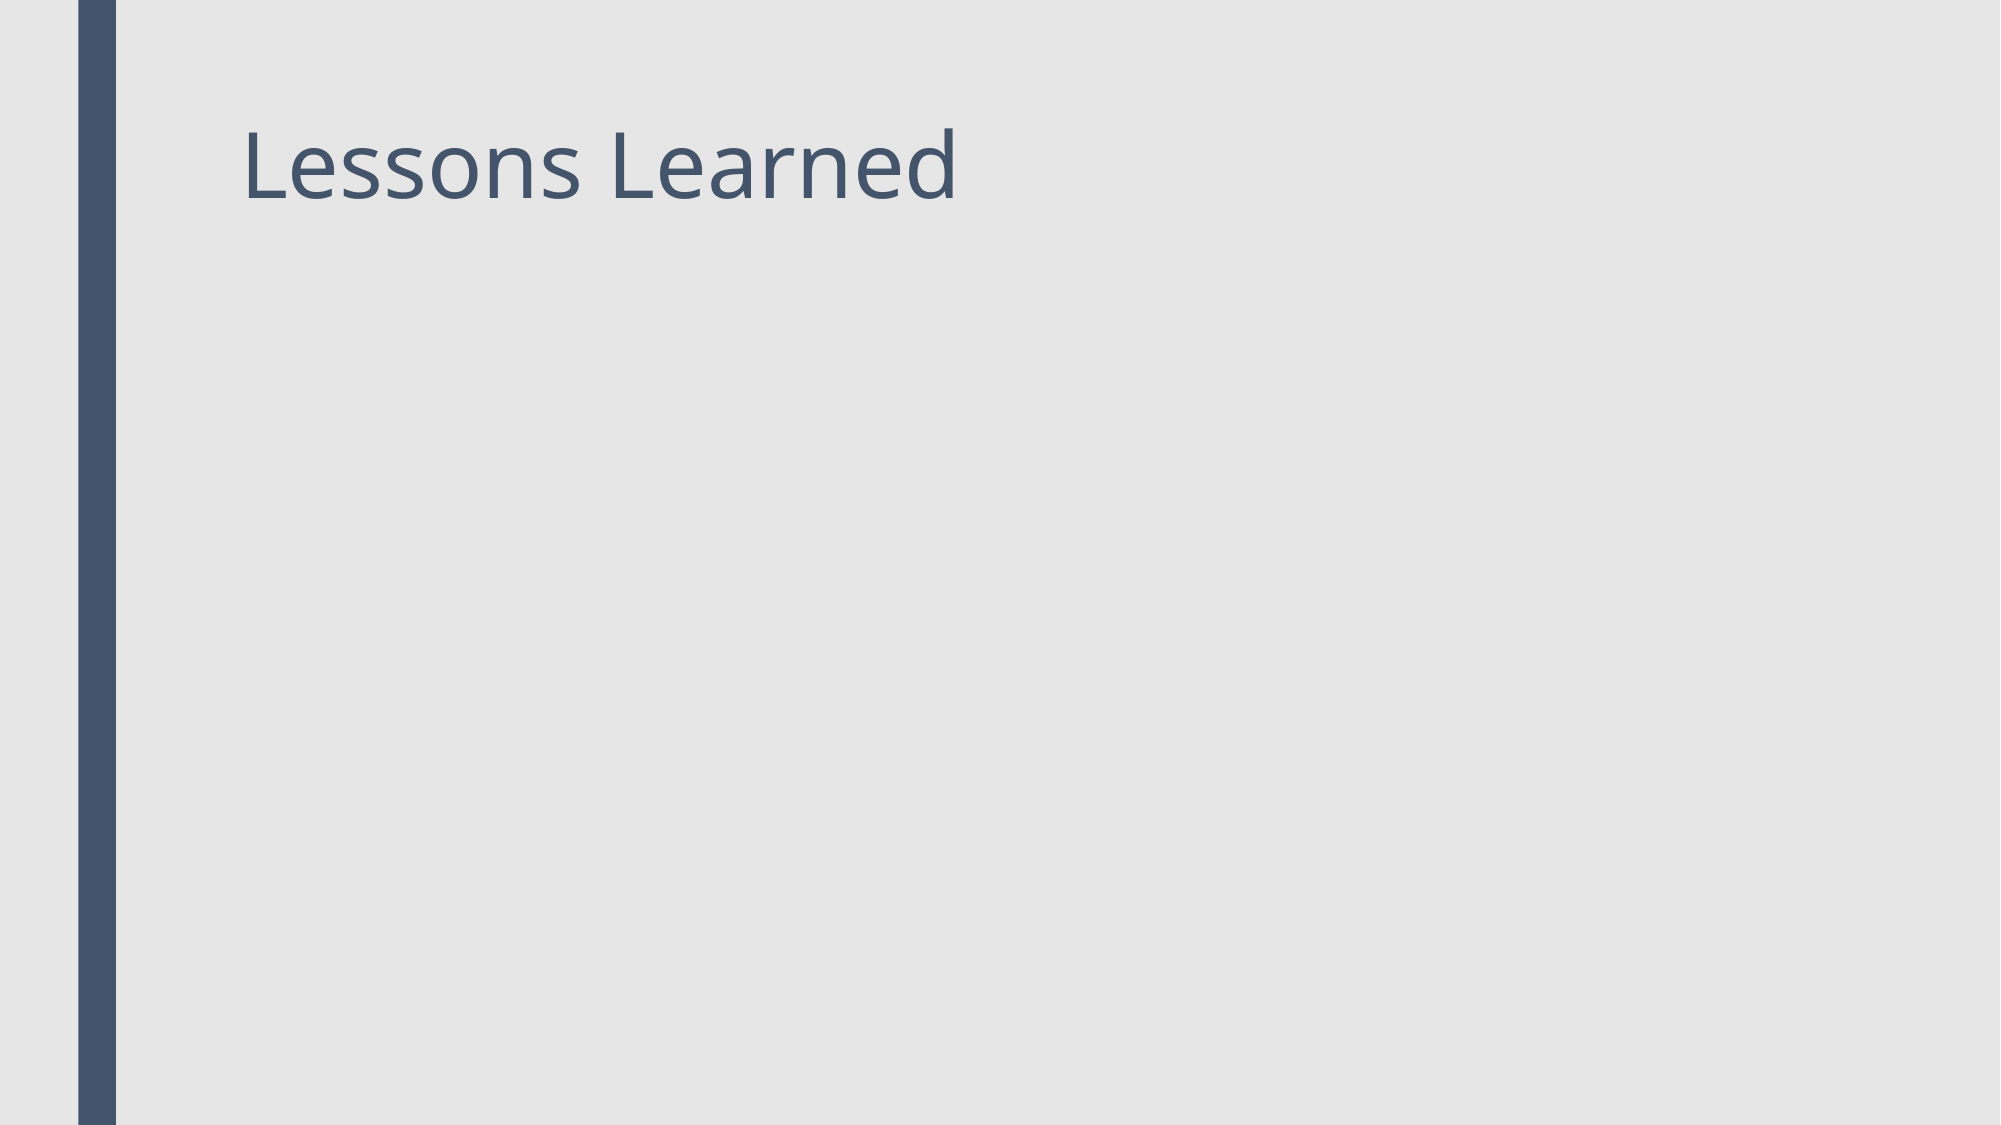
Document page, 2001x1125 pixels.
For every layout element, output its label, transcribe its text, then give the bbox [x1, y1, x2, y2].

title Lessons Learned [225, 112, 1800, 357]
